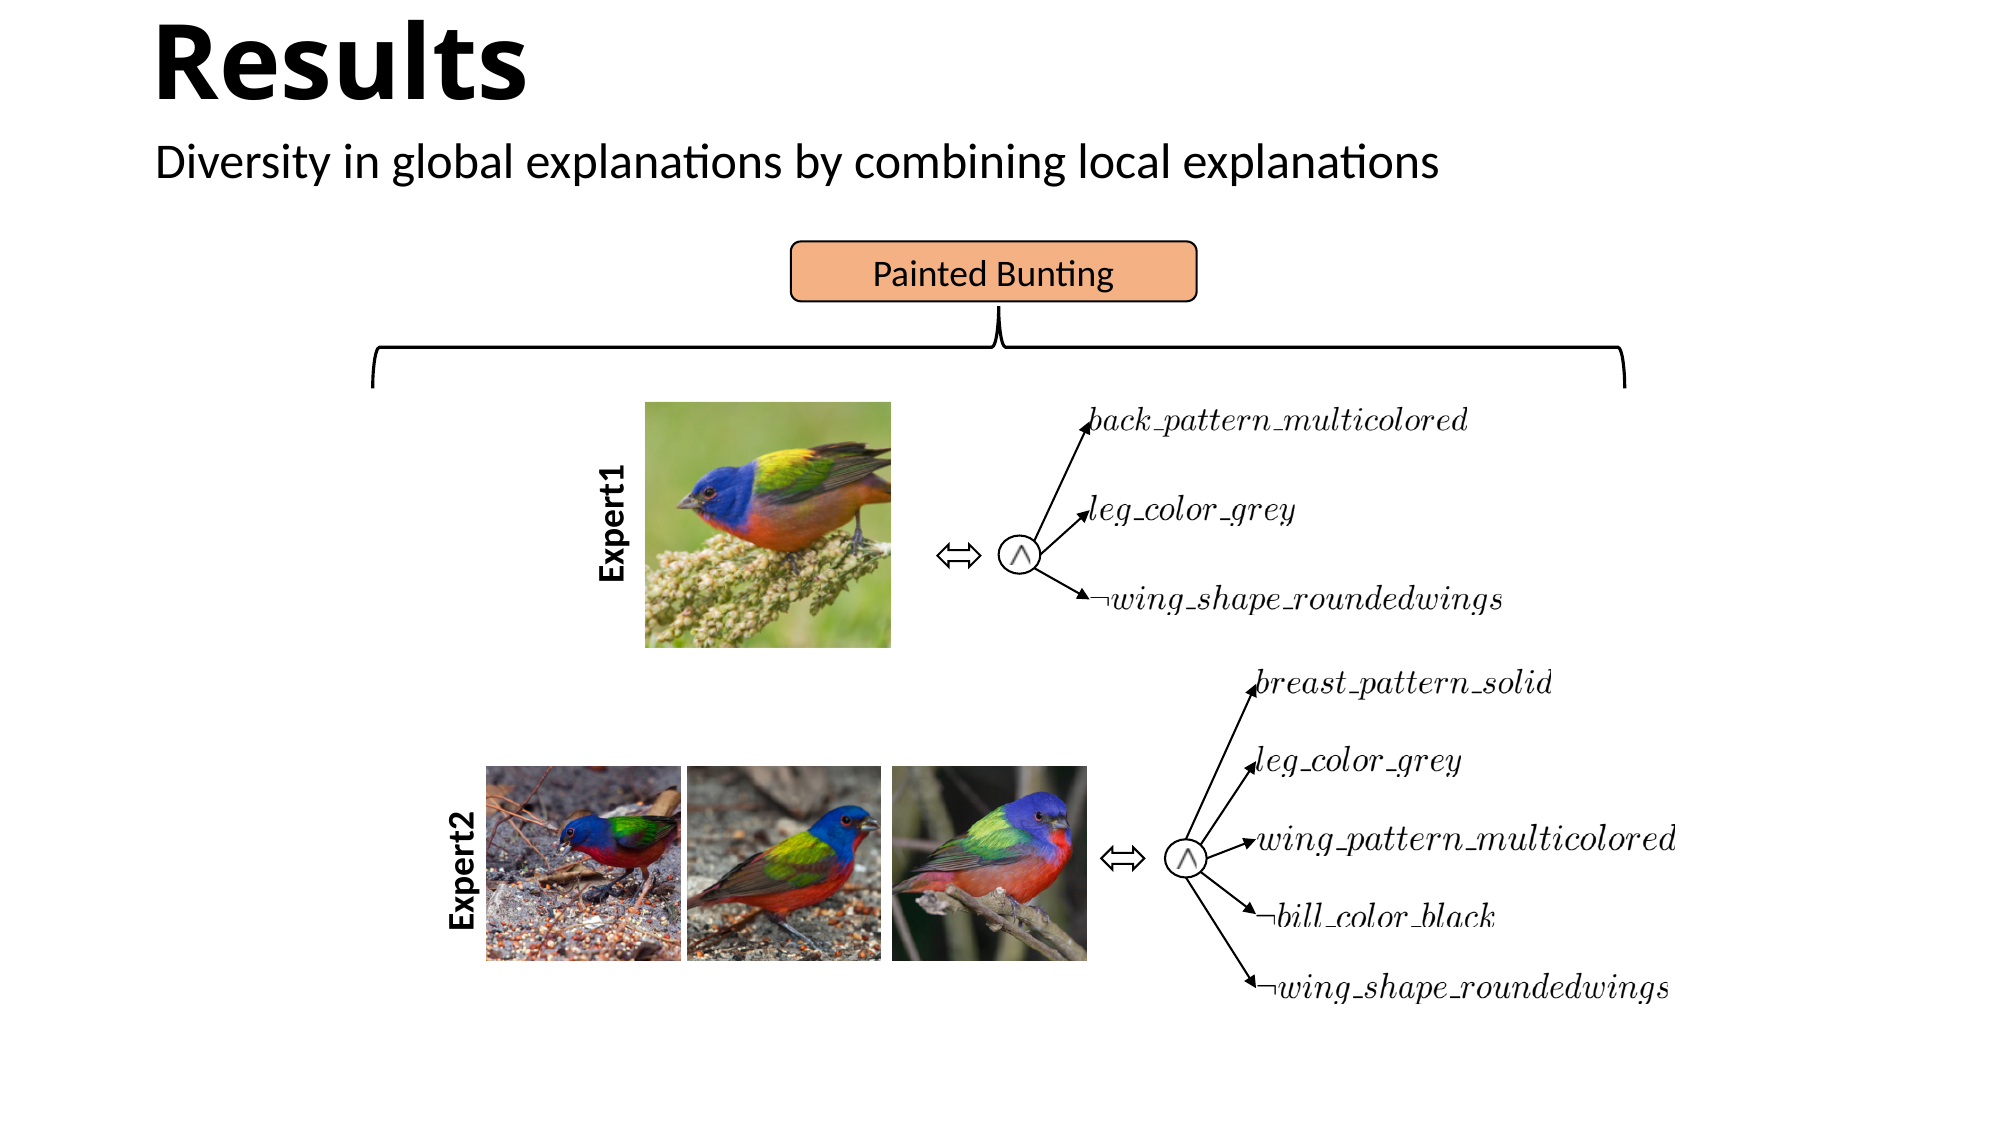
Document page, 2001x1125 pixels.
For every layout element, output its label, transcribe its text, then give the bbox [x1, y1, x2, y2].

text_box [1034, 568, 1090, 600]
text_box Painted Bunting [789, 240, 1198, 303]
picture [479, 760, 1092, 967]
text_box Expert1 [578, 449, 637, 599]
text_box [1185, 877, 1256, 989]
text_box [1185, 683, 1256, 840]
picture [1255, 668, 1551, 700]
text_box Expert2 [428, 796, 479, 947]
picture [1256, 823, 1676, 856]
picture [1256, 972, 1668, 1004]
text_box Diversity in global explanations by combining local explanations [140, 121, 1763, 197]
text_box [935, 541, 982, 570]
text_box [1034, 421, 1090, 542]
picture [1255, 745, 1461, 777]
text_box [1200, 871, 1256, 877]
text_box [372, 306, 1626, 389]
picture [637, 395, 898, 656]
text_box Results [135, 0, 1477, 130]
picture [1256, 902, 1495, 927]
picture [1089, 406, 1467, 437]
text_box [1099, 844, 1146, 873]
picture [1090, 494, 1295, 526]
picture [1089, 584, 1502, 615]
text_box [1040, 510, 1090, 555]
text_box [1164, 839, 1207, 878]
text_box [1206, 840, 1257, 859]
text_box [998, 535, 1041, 574]
